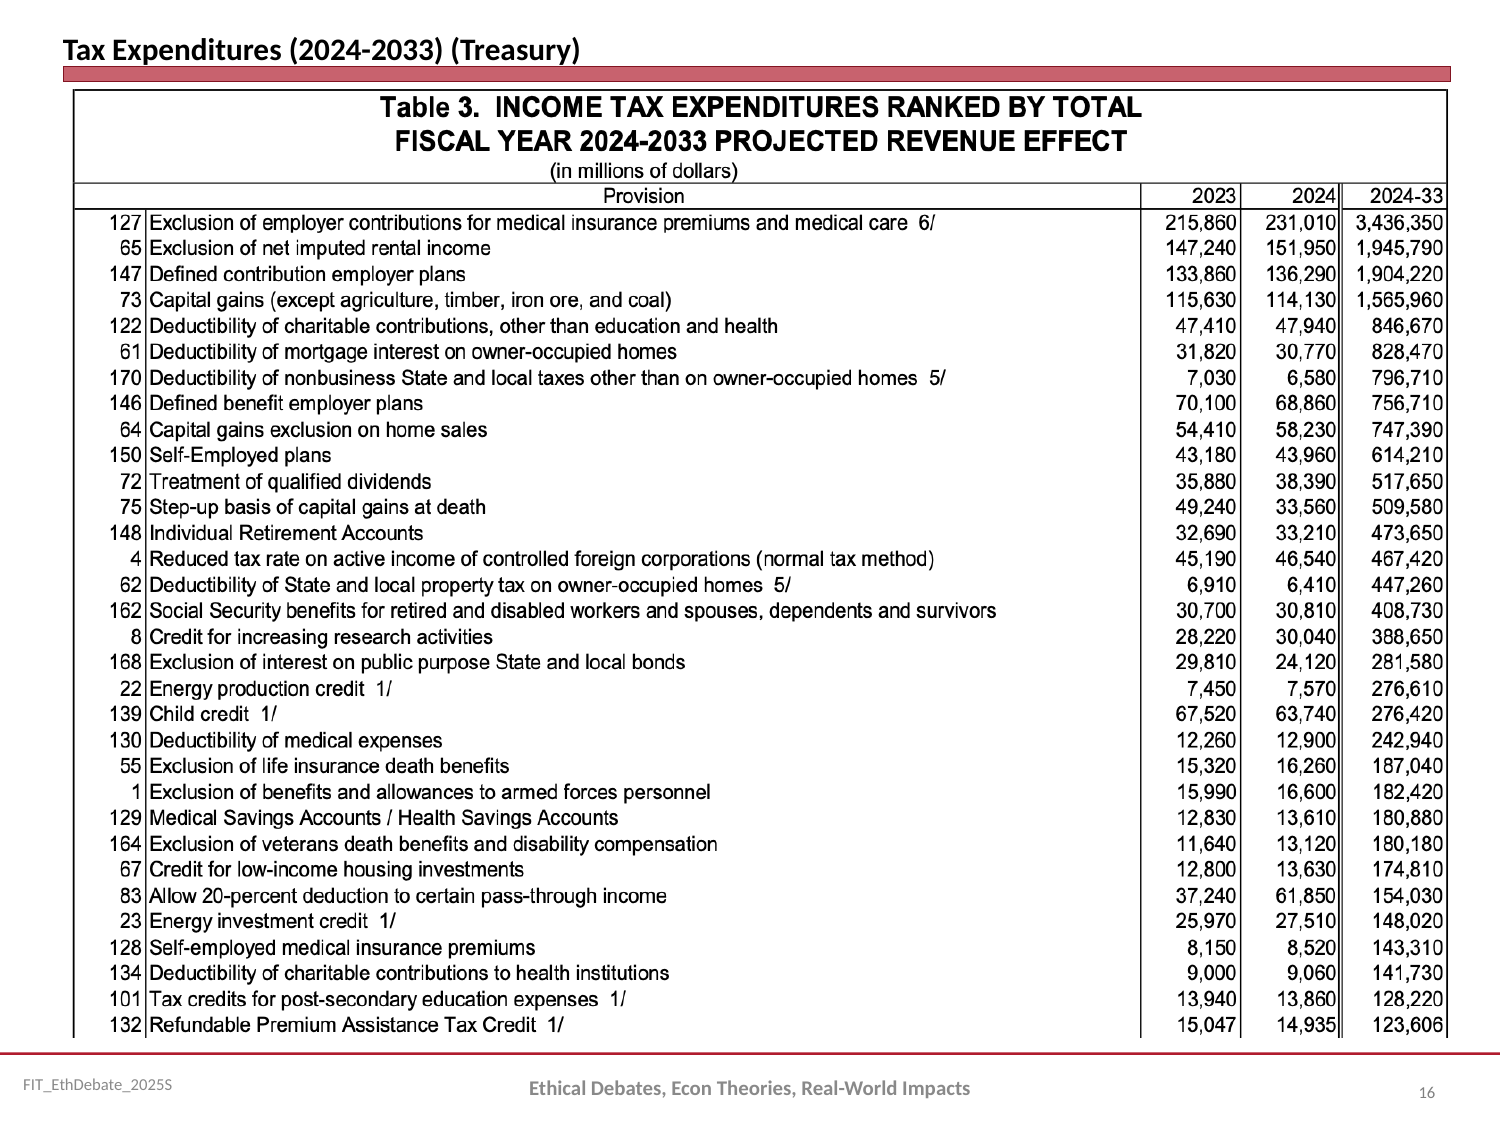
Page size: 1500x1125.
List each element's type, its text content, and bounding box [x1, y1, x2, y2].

footer Ethical Debates, Econ Theories, Real-World Impacts [512, 1056, 988, 1117]
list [62, 87, 1451, 1038]
title Tax Expenditures (2024-2033) (Treasury) [62, 6, 1451, 67]
slide_number 16 [1375, 1061, 1451, 1122]
